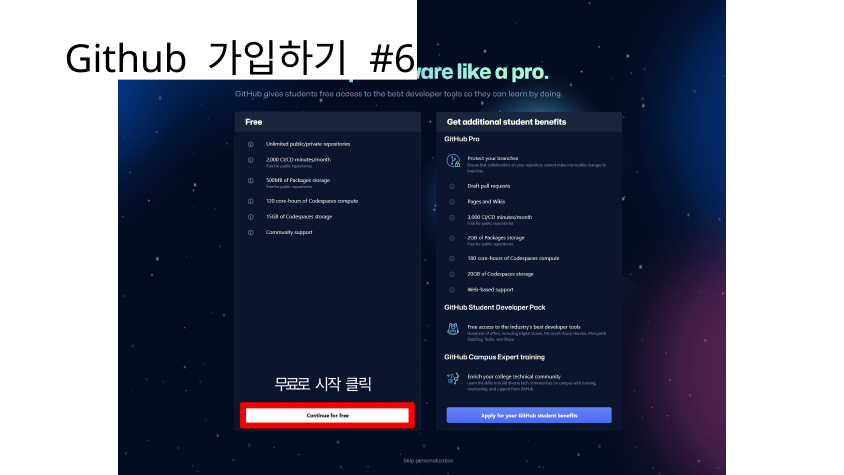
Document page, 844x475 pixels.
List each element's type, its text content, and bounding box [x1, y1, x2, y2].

text_box Github 가입하기 #6 [0, 0, 116, 80]
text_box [118, 0, 726, 475]
